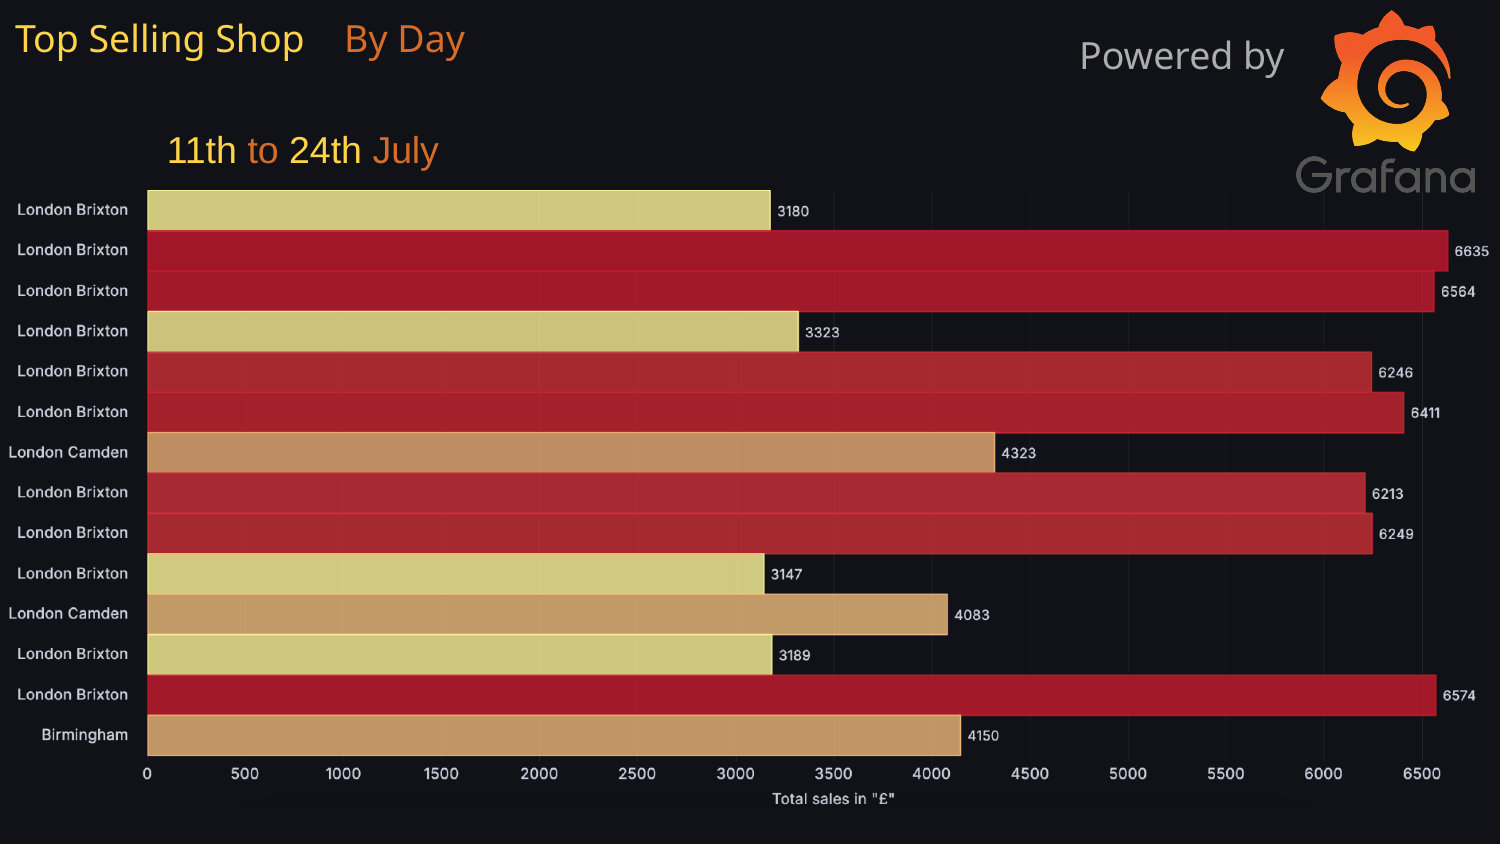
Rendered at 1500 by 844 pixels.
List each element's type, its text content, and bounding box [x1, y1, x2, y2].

text_box 11th to 24th July [151, 110, 457, 174]
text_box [1064, 10, 1476, 194]
text_box Top Selling Shop By Day [0, 0, 632, 111]
picture [0, 175, 1500, 809]
